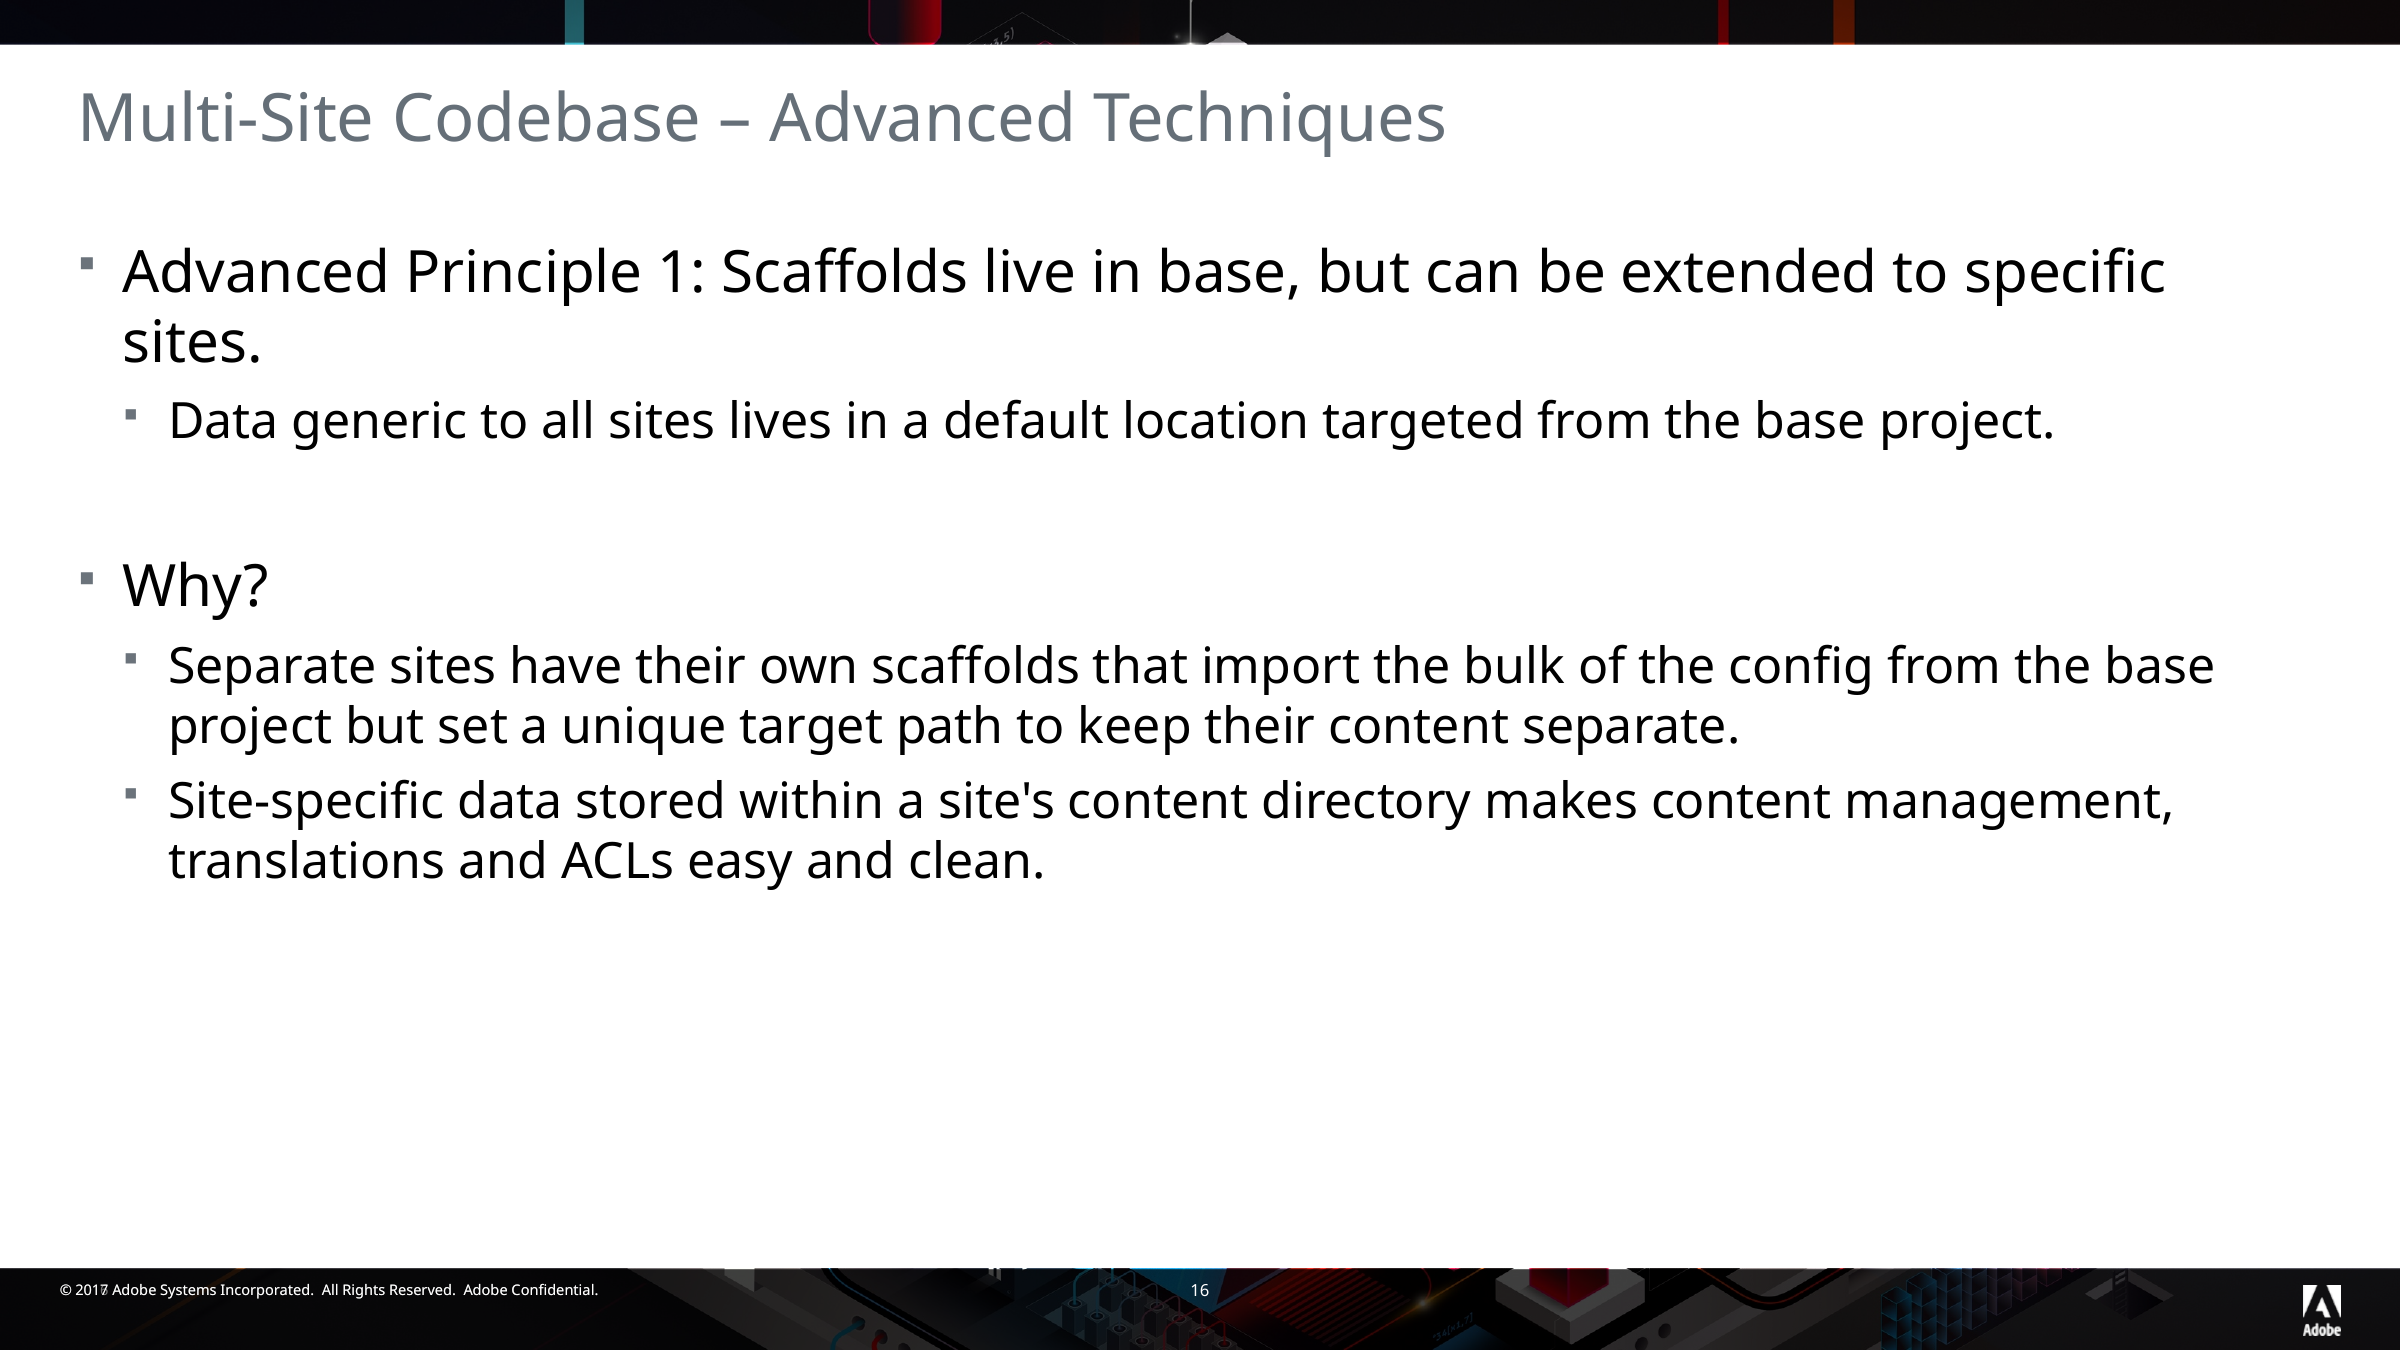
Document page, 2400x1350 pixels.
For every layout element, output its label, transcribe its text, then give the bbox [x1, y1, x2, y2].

picture [0, 0, 2400, 44]
list Advanced Principle 1: Scaffolds live in base, but can be extended to specific sites. Data generic to all sites lives in a default location targeted from the base project. Why? Separate sites have their own scaffolds that import the bulk of the config from the base project but set a unique target path to keep their content separate. Site-specific data stored within a site's content directory makes content management, translations and ACLs easy and clean. [59, 225, 2341, 1246]
title Multi-Site Codebase – Advanced Techniques [59, 56, 2341, 174]
picture [0, 1269, 2400, 1350]
slide_number 16 [1100, 1275, 1300, 1309]
